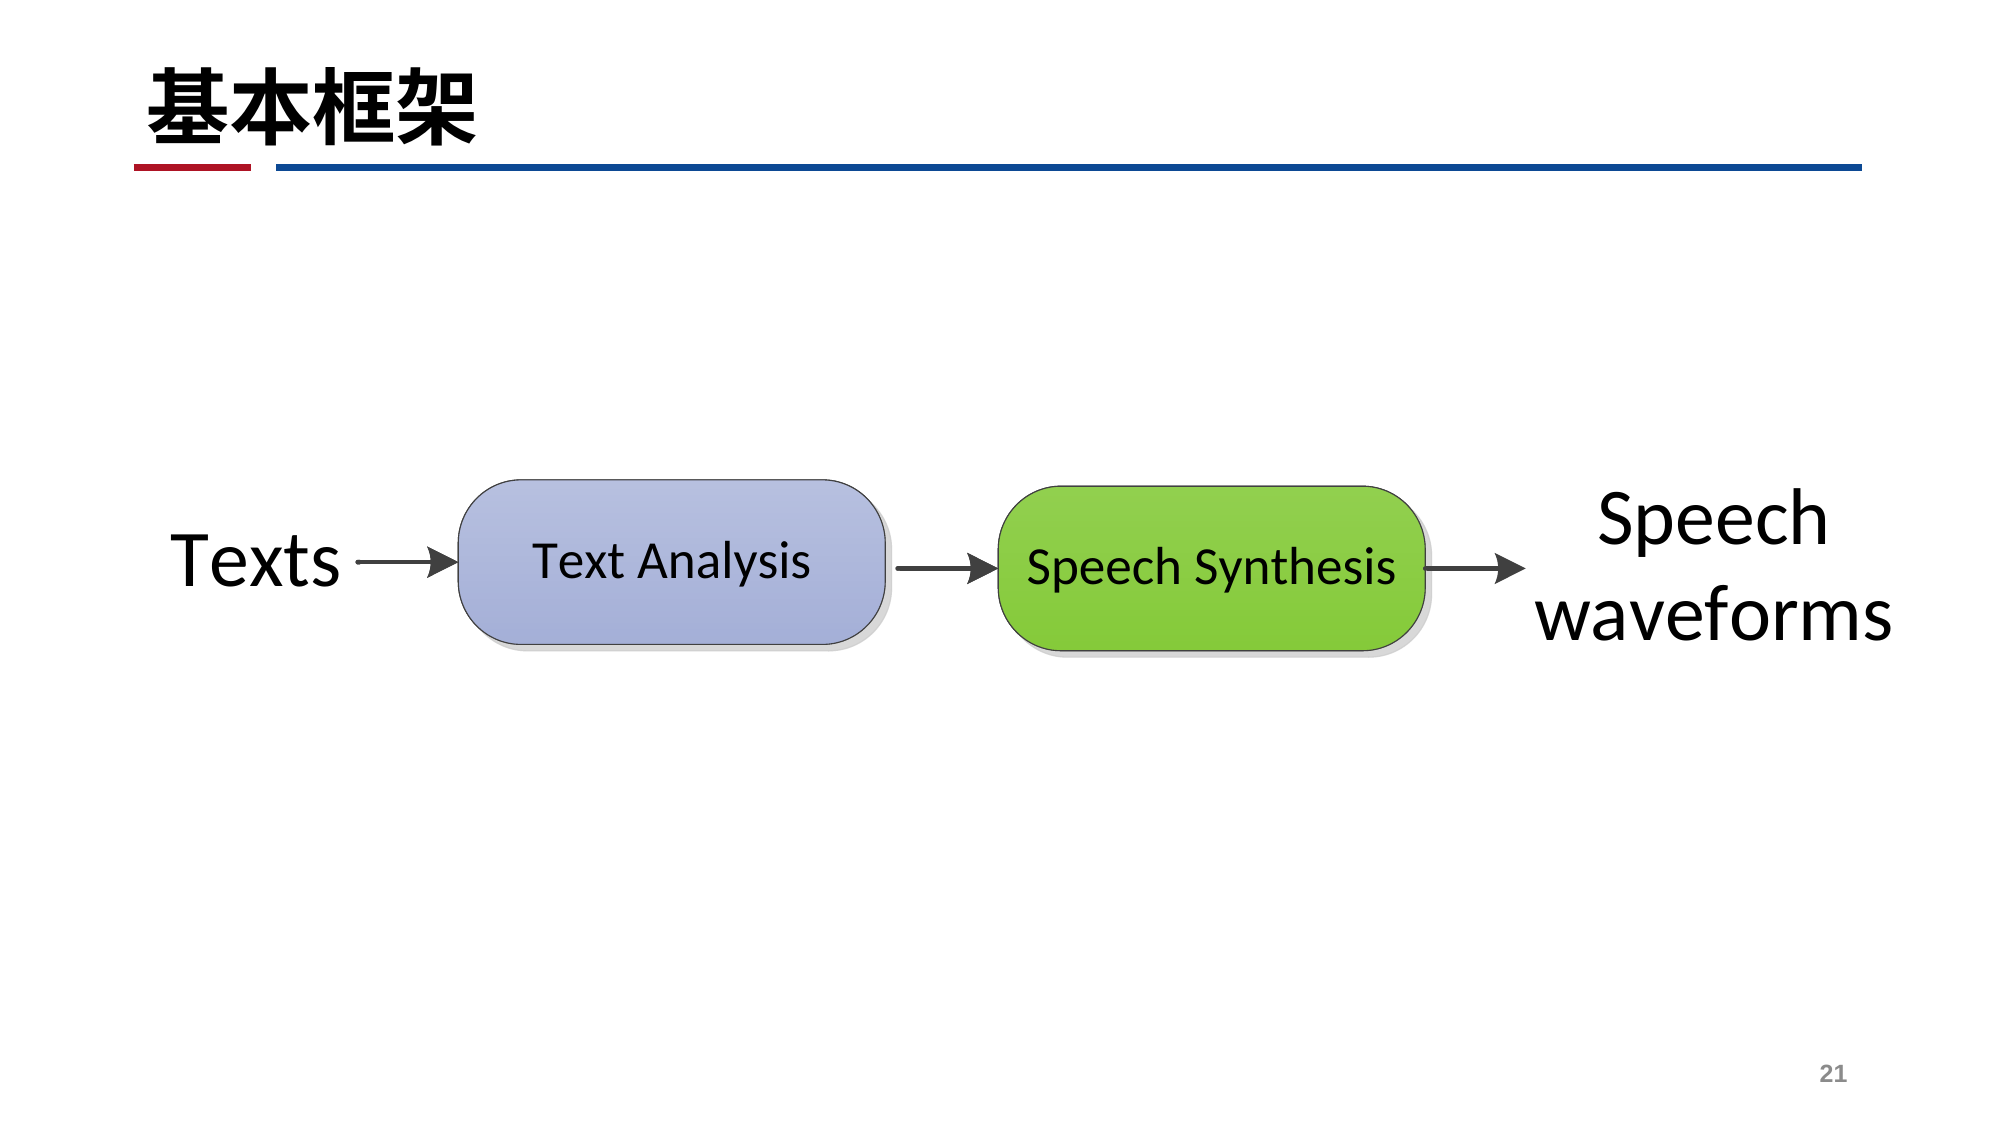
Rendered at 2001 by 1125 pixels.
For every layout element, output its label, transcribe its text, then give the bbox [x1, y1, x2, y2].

picture [165, 454, 1900, 670]
title 基本框架 [130, 0, 1885, 163]
slide_number 21 [1412, 1042, 1863, 1103]
